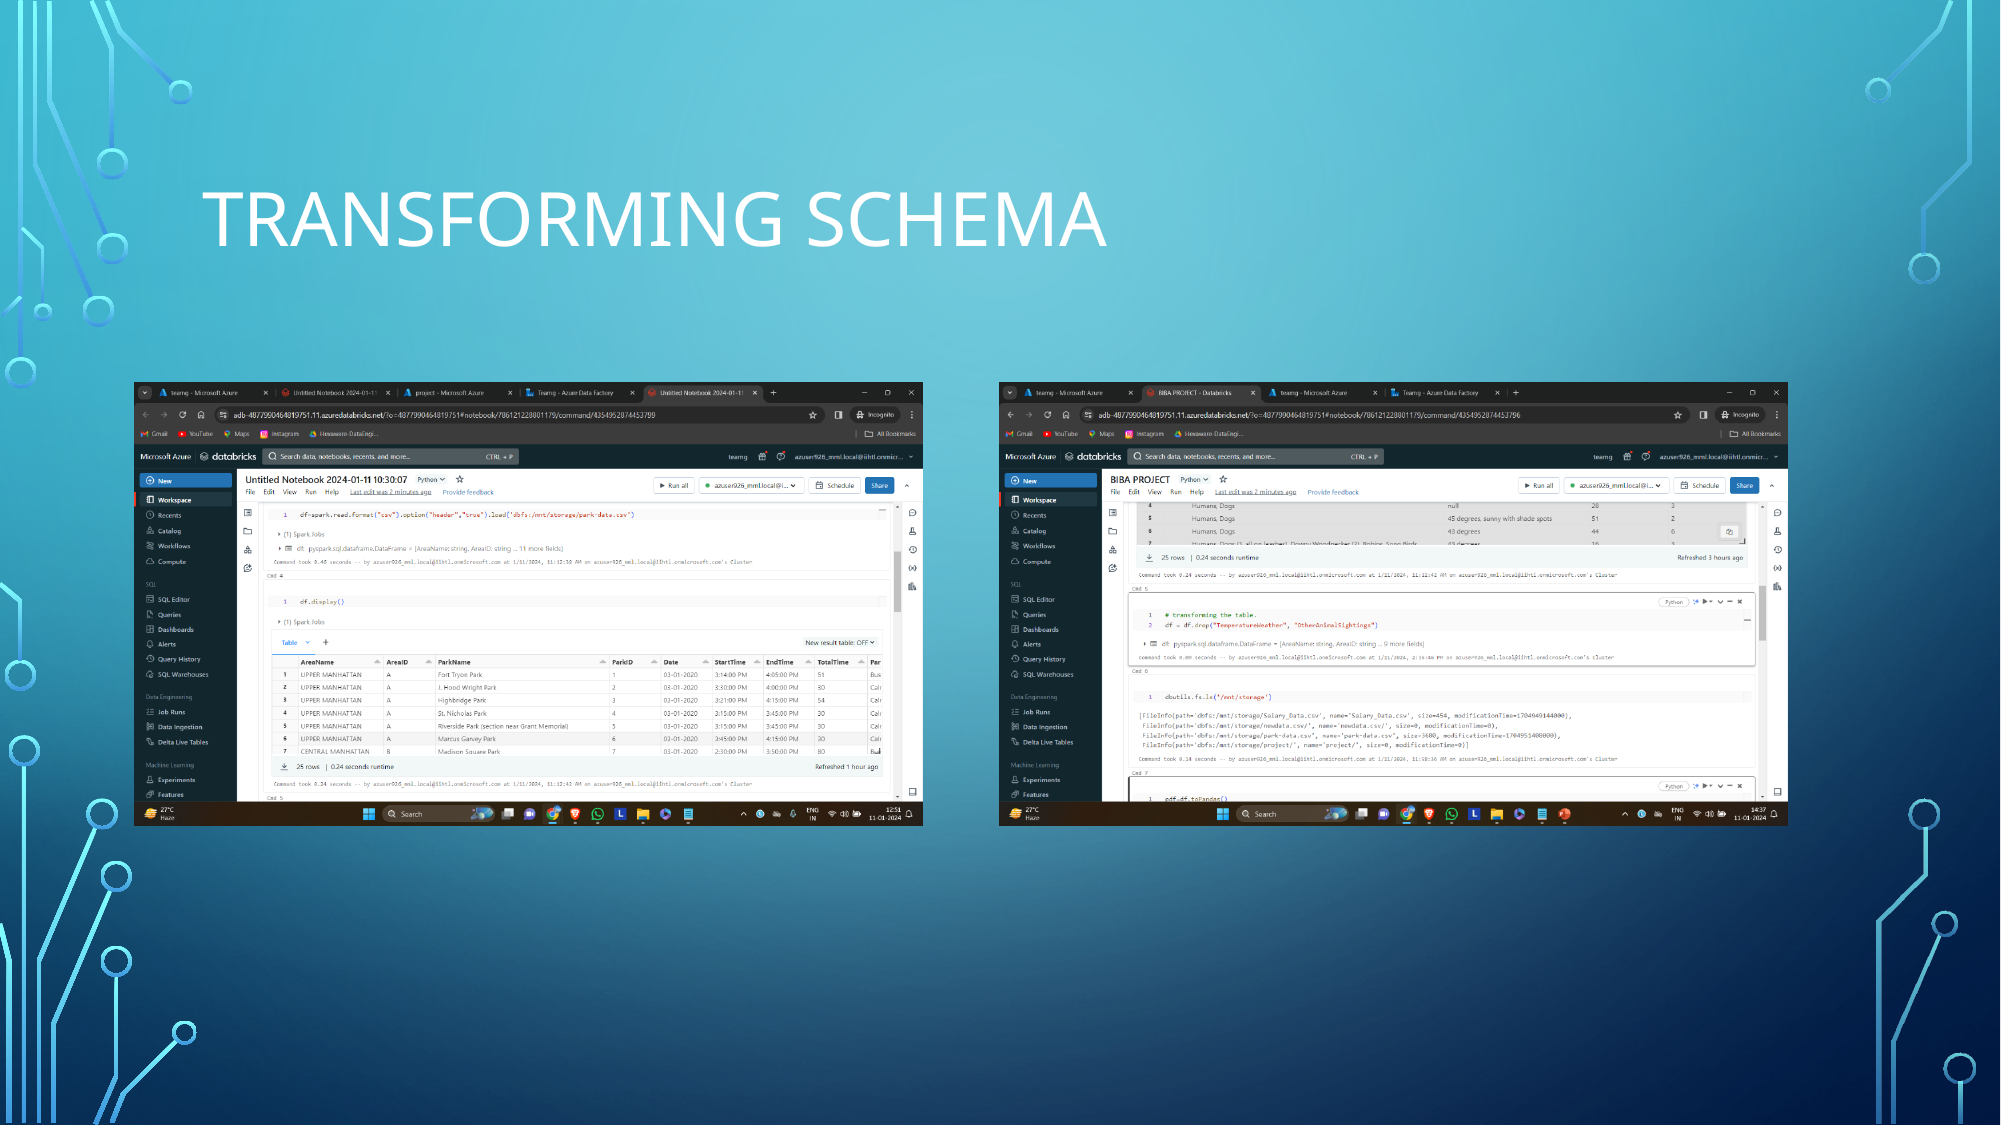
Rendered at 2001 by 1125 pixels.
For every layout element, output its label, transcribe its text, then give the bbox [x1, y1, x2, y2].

title Transforming schema [187, 101, 1813, 344]
picture [134, 381, 923, 826]
picture [999, 381, 1788, 826]
